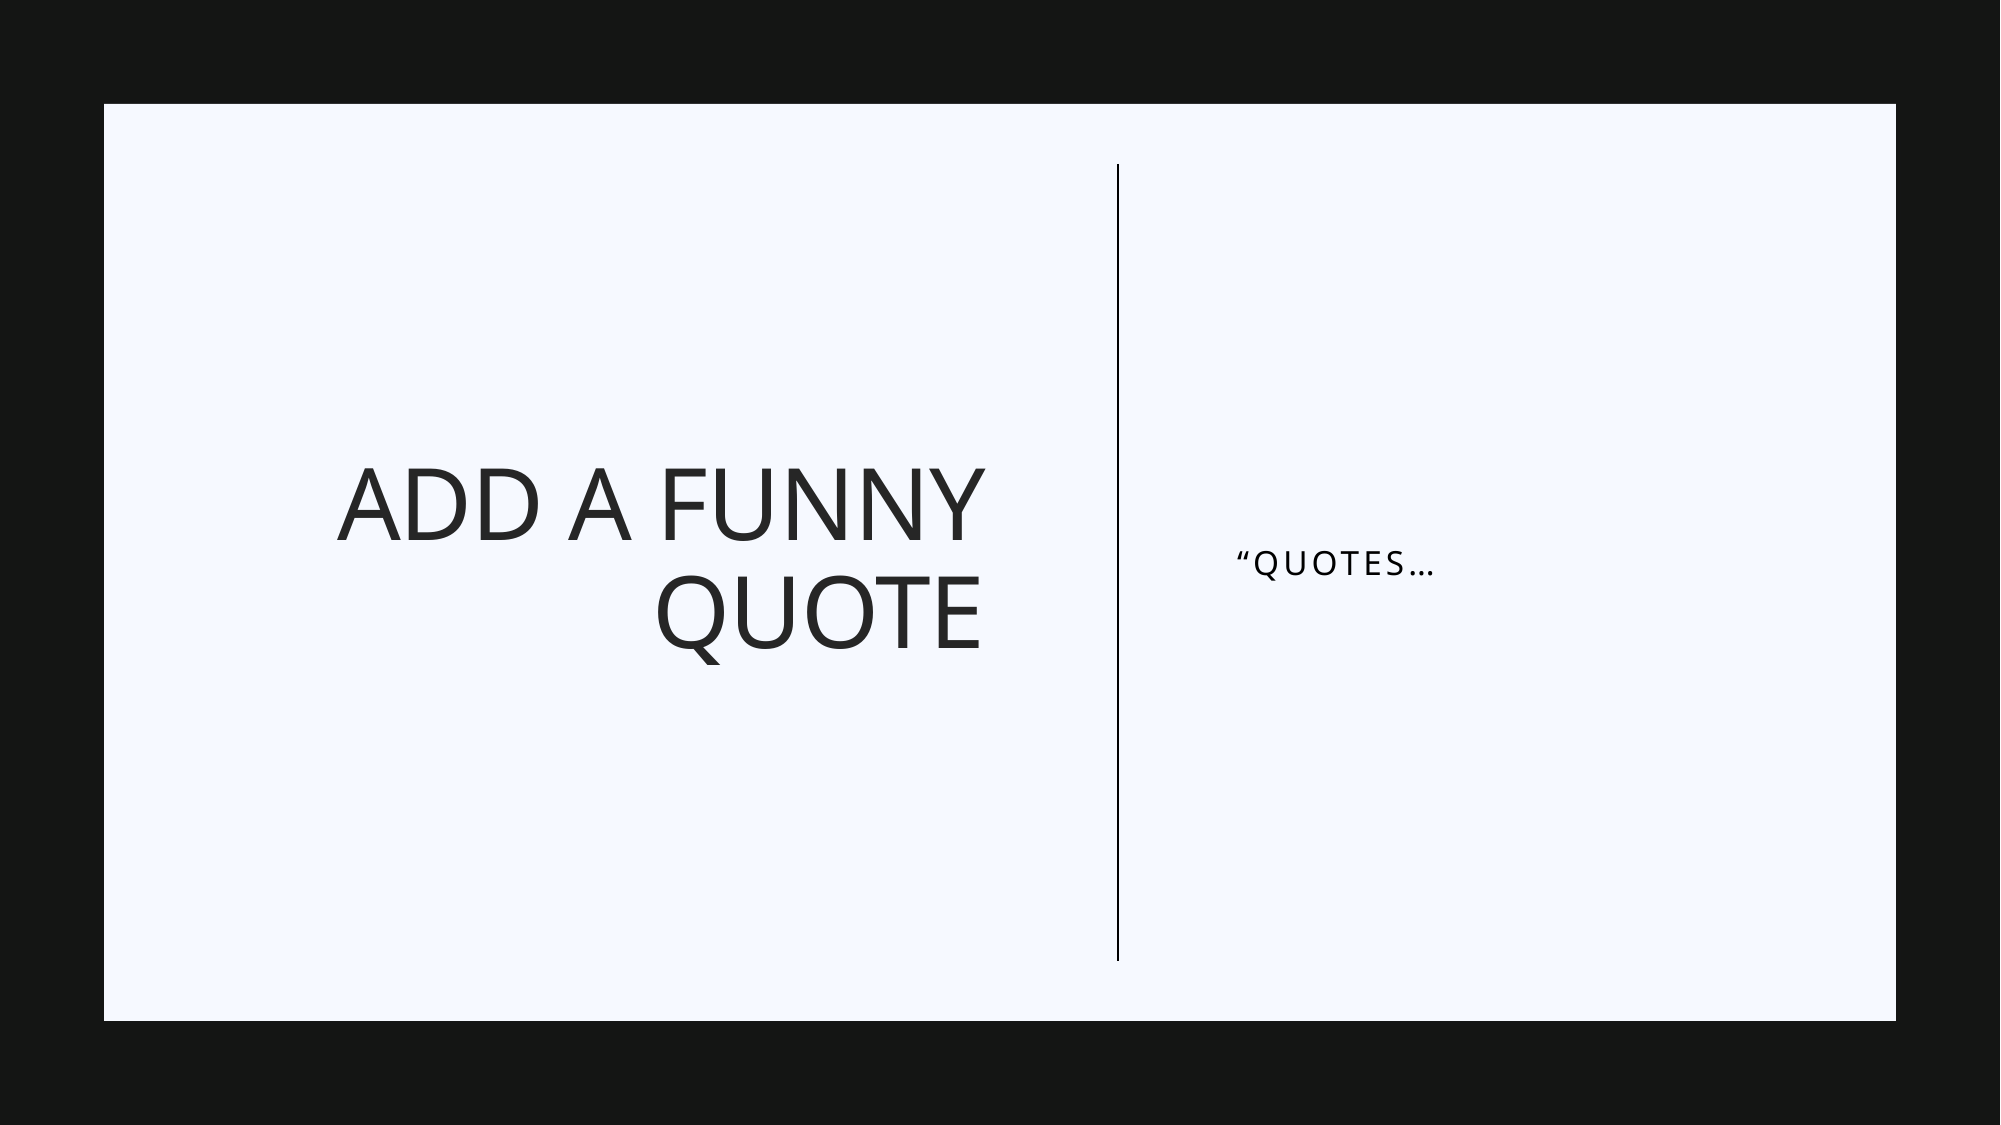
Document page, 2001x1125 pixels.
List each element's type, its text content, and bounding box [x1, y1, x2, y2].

title Add a funny Quote [104, 514, 1000, 611]
list “QUOTES… [1237, 136, 1896, 989]
